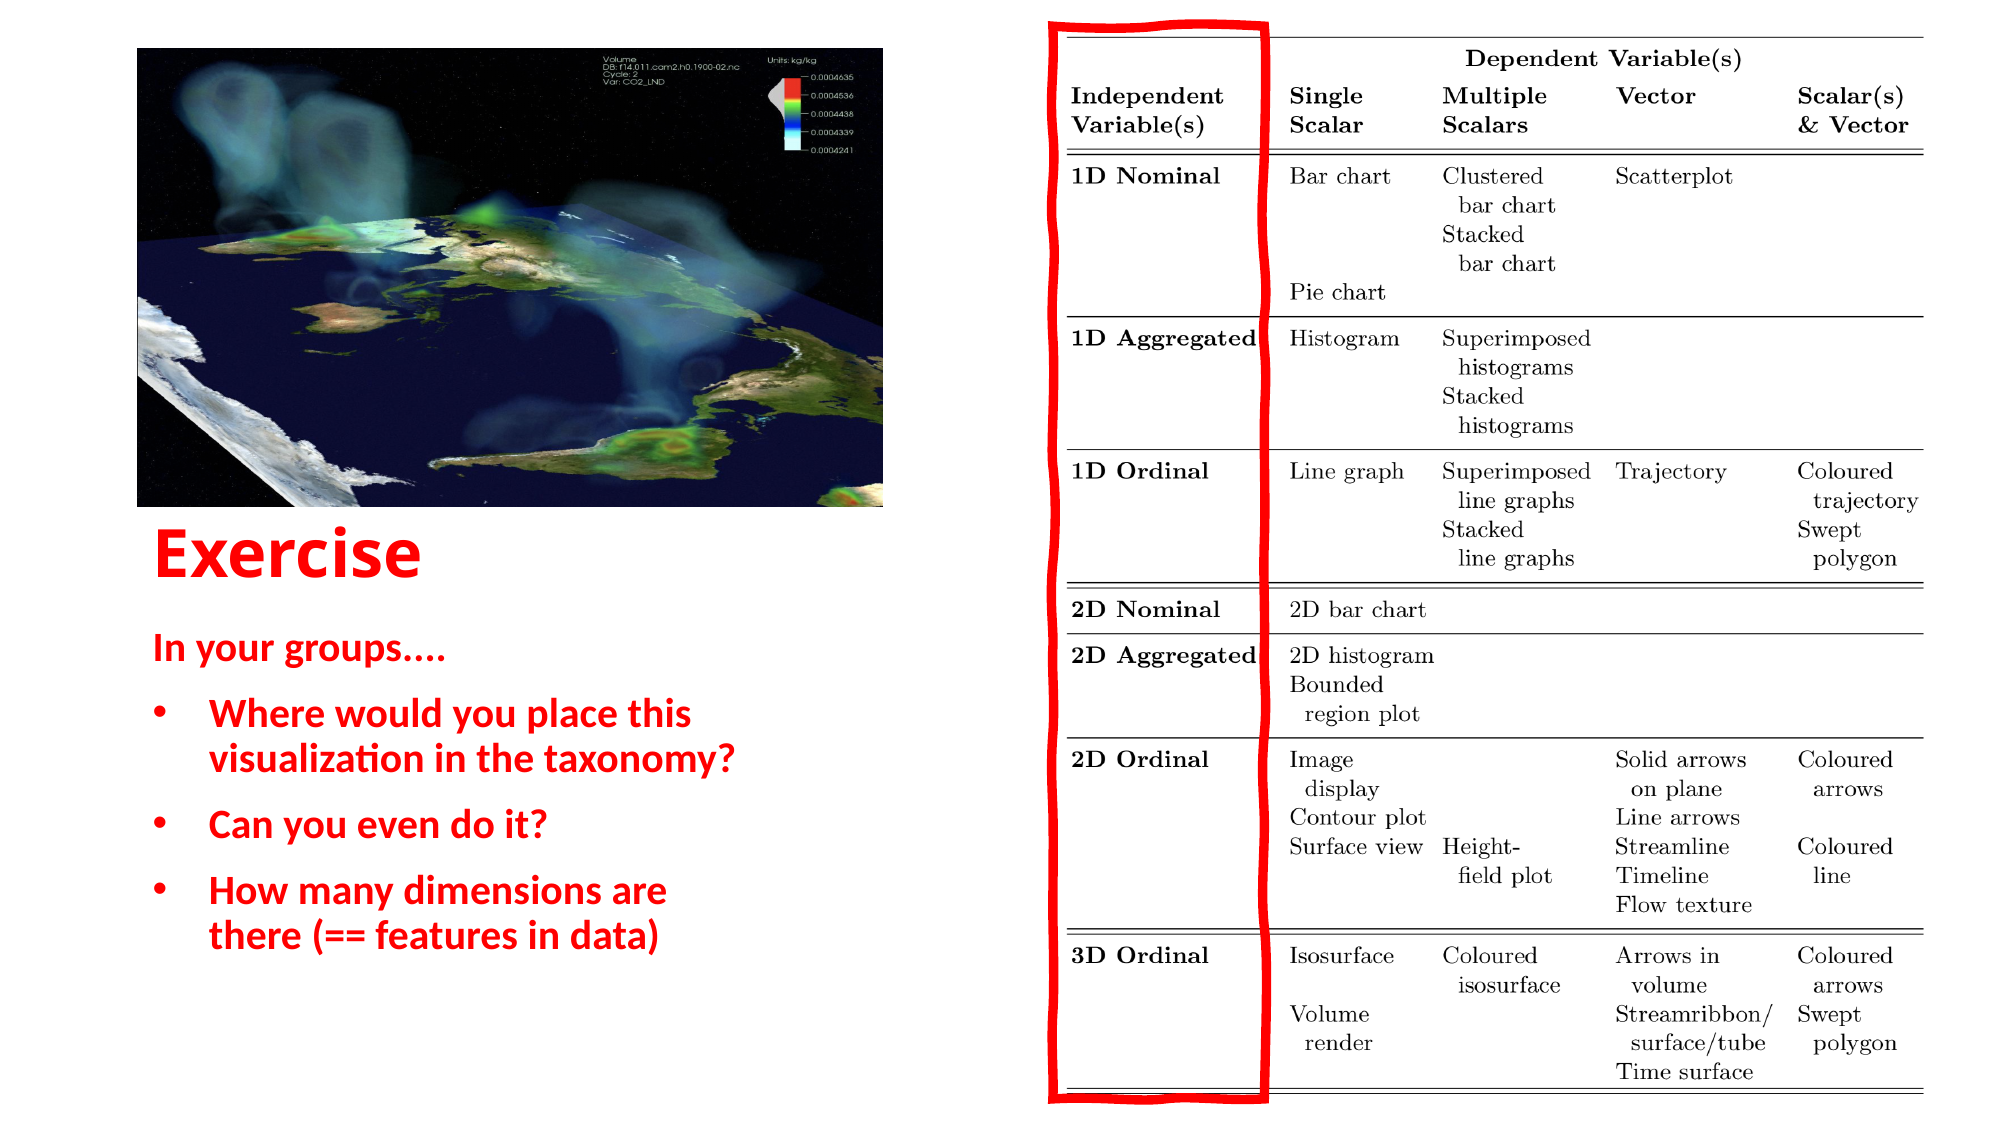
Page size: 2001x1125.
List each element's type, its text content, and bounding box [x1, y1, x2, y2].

picture [137, 48, 883, 508]
text_box Exercise [137, 508, 783, 599]
text_box In your groups.... Where would you place this visualization in the taxonomy? Can you even do it? How many dimensions are there (== features in data) [137, 617, 783, 992]
text_box [1147, 22, 1266, 26]
picture [1052, 26, 1938, 1099]
